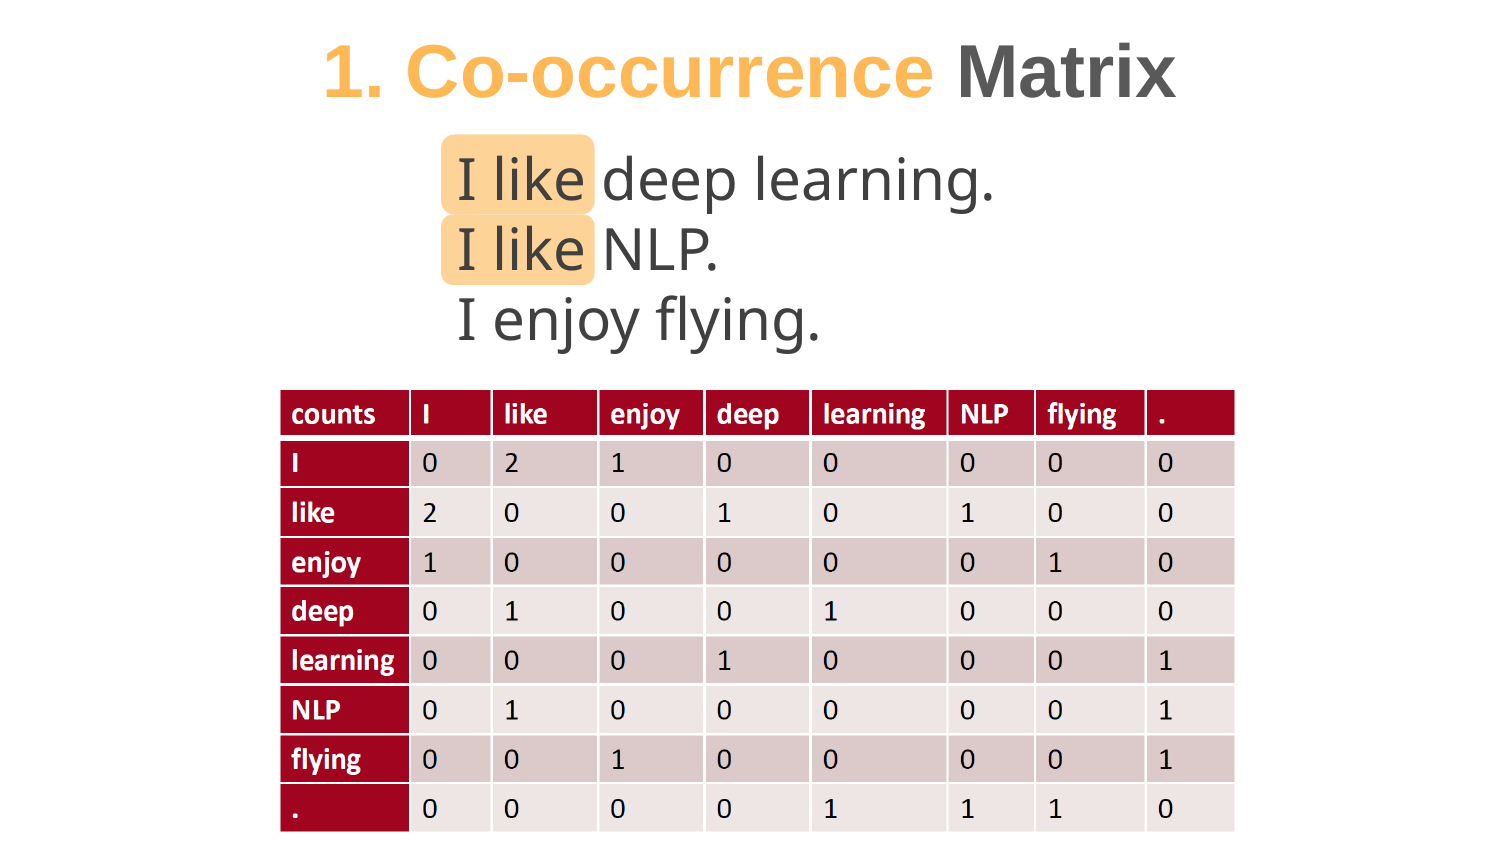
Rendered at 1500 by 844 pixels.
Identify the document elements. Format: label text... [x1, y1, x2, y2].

title 1. Co-occurrence Matrix [0, 4, 1500, 132]
text_box I like deep learning. I like NLP. I enjoy flying. [442, 134, 1091, 360]
picture [264, 380, 1247, 844]
text_box [438, 217, 442, 282]
